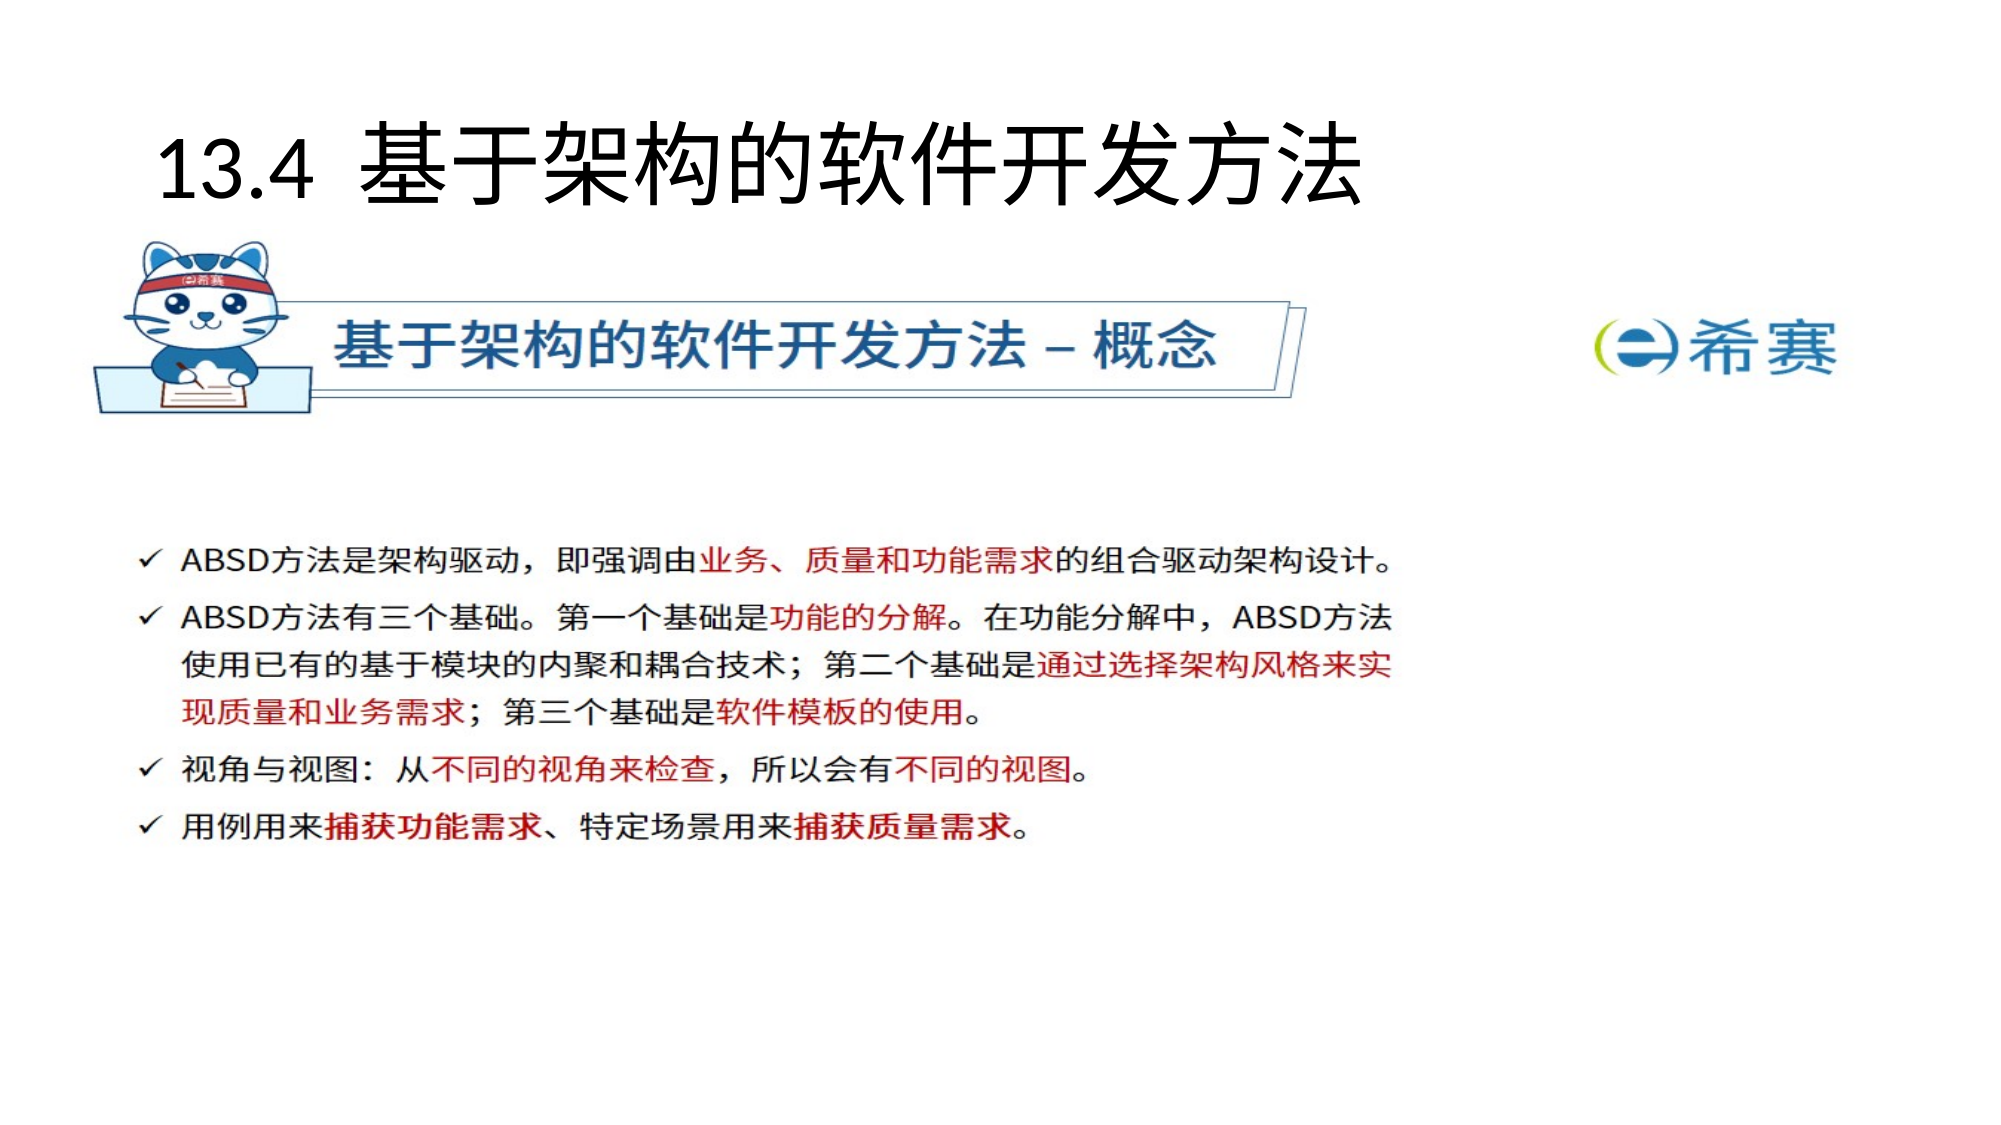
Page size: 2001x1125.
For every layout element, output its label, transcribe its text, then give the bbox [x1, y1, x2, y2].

title 13.4 基于架构的软件开发方法 [137, 59, 1863, 229]
picture [0, 229, 1902, 1125]
